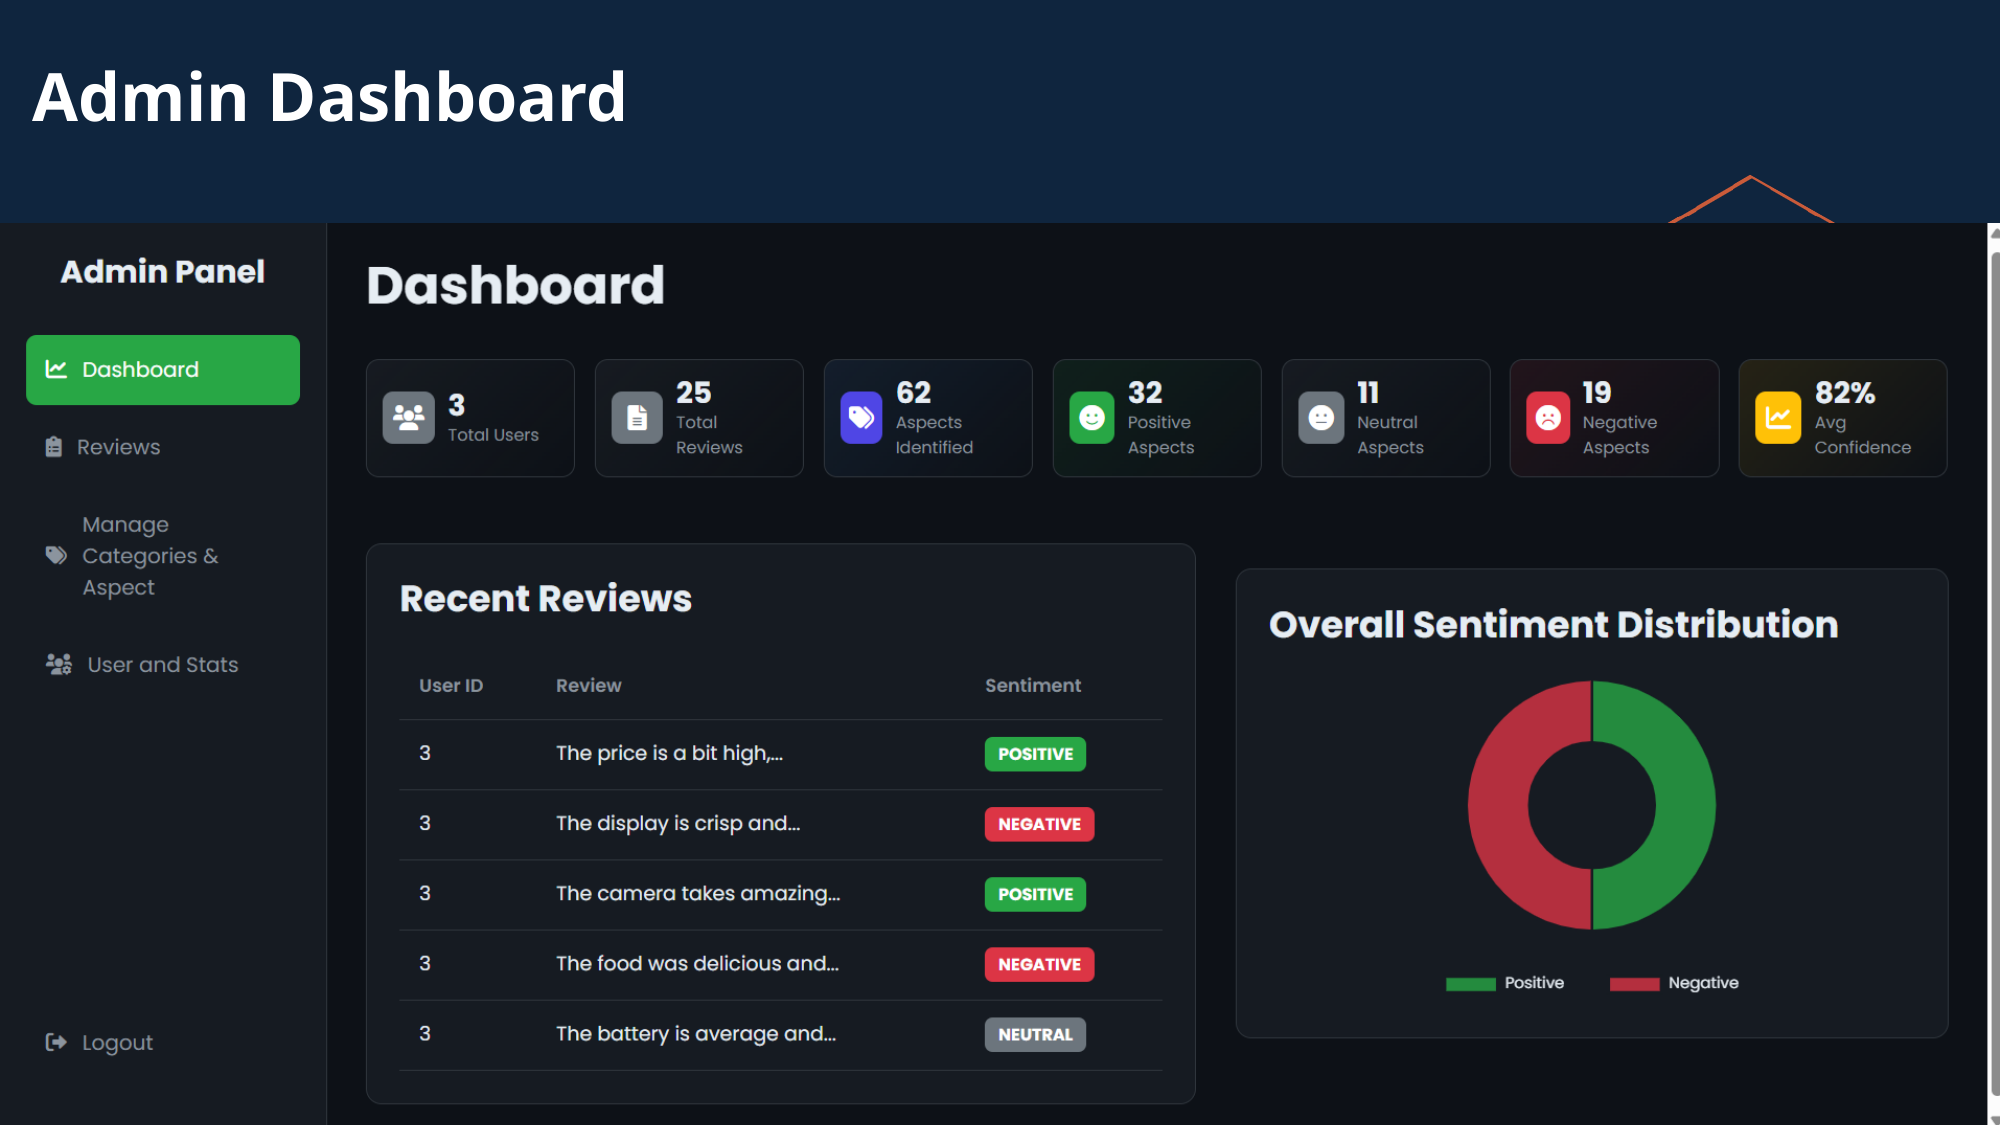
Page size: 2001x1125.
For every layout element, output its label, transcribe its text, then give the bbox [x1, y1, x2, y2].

title Admin Dashboard [17, 46, 1269, 223]
picture [0, 174, 2000, 1125]
